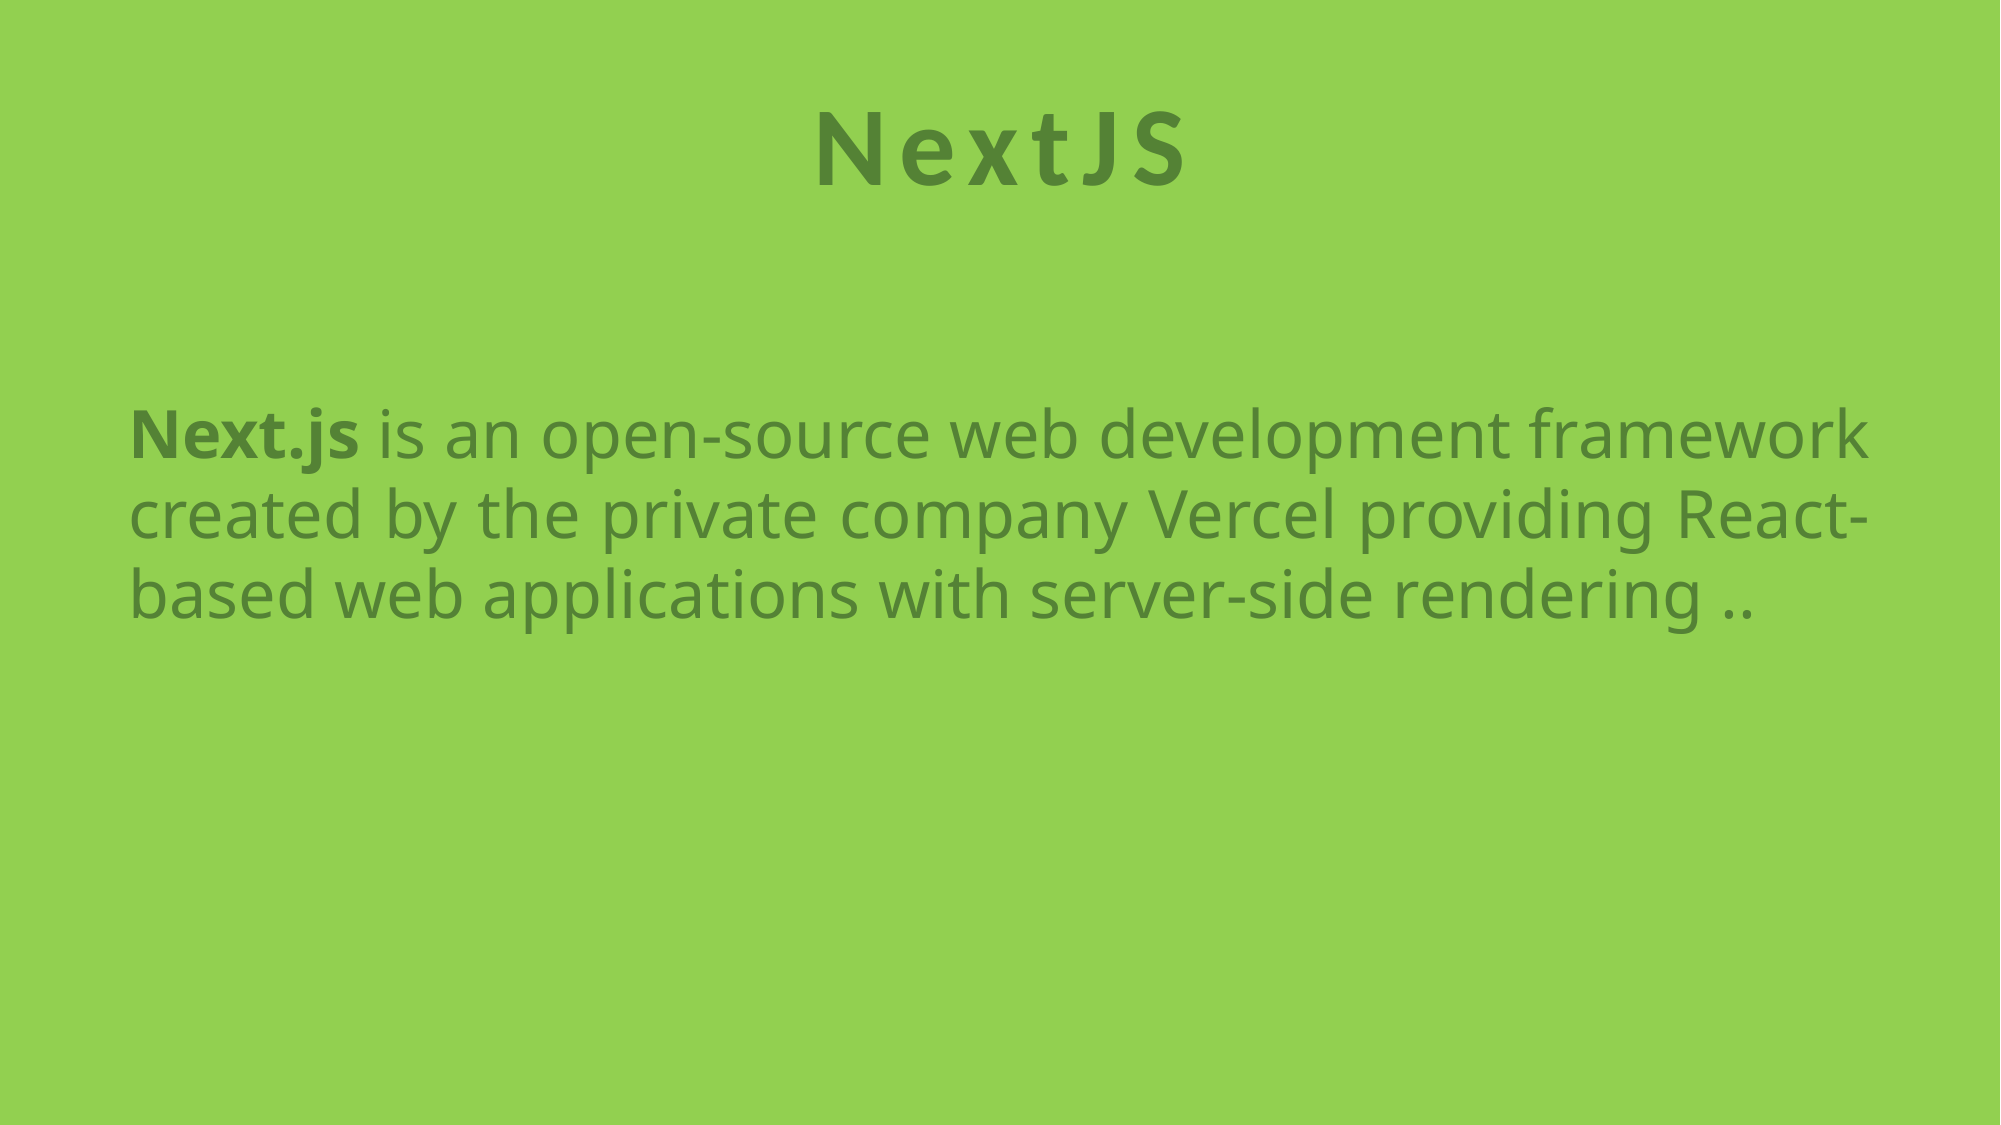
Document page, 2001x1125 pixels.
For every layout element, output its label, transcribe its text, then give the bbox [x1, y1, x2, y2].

text_box Next.js is an open-source web development framework created by the private company Vercel providing React-based web applications with server-side rendering .. [113, 384, 1887, 640]
text_box NextJS [0, 0, 2000, 281]
